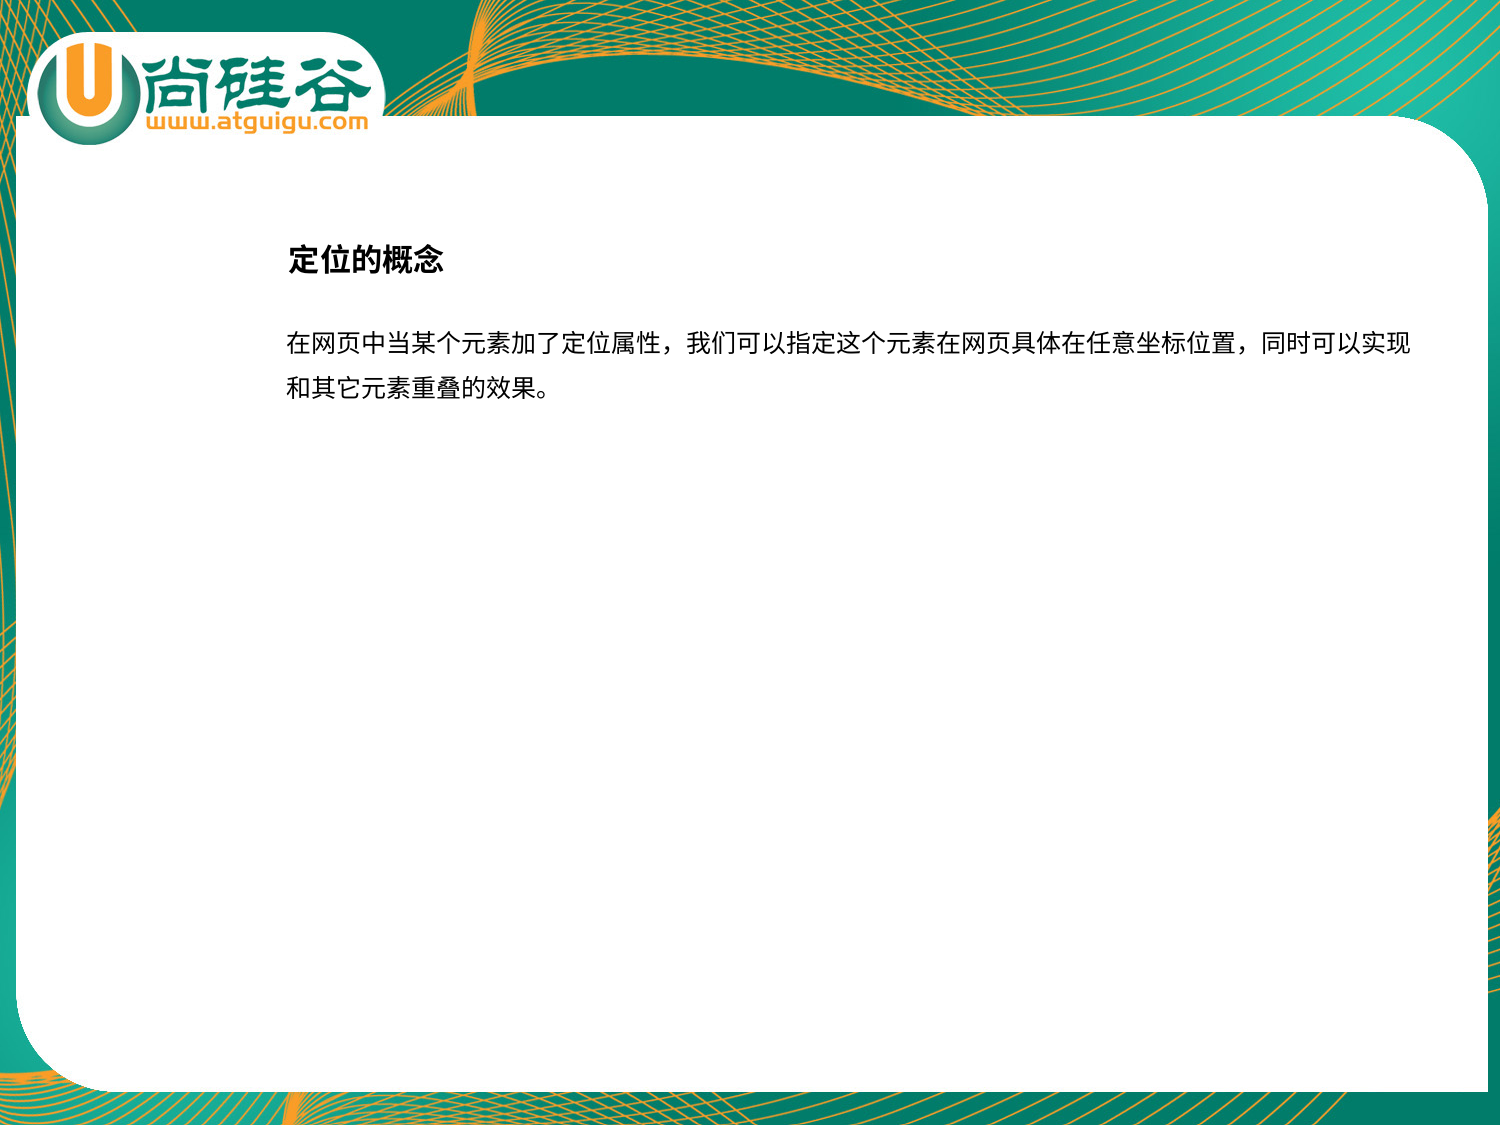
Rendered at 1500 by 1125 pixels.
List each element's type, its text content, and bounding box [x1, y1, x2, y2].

text_box 在网页中当某个元素加了定位属性，我们可以指定这个元素在网页具体在任意坐标位置，同时可以实现 和其它元素重叠的效果。 [271, 305, 1427, 411]
picture [0, 0, 1500, 1125]
text_box 定位的概念 [274, 233, 461, 286]
